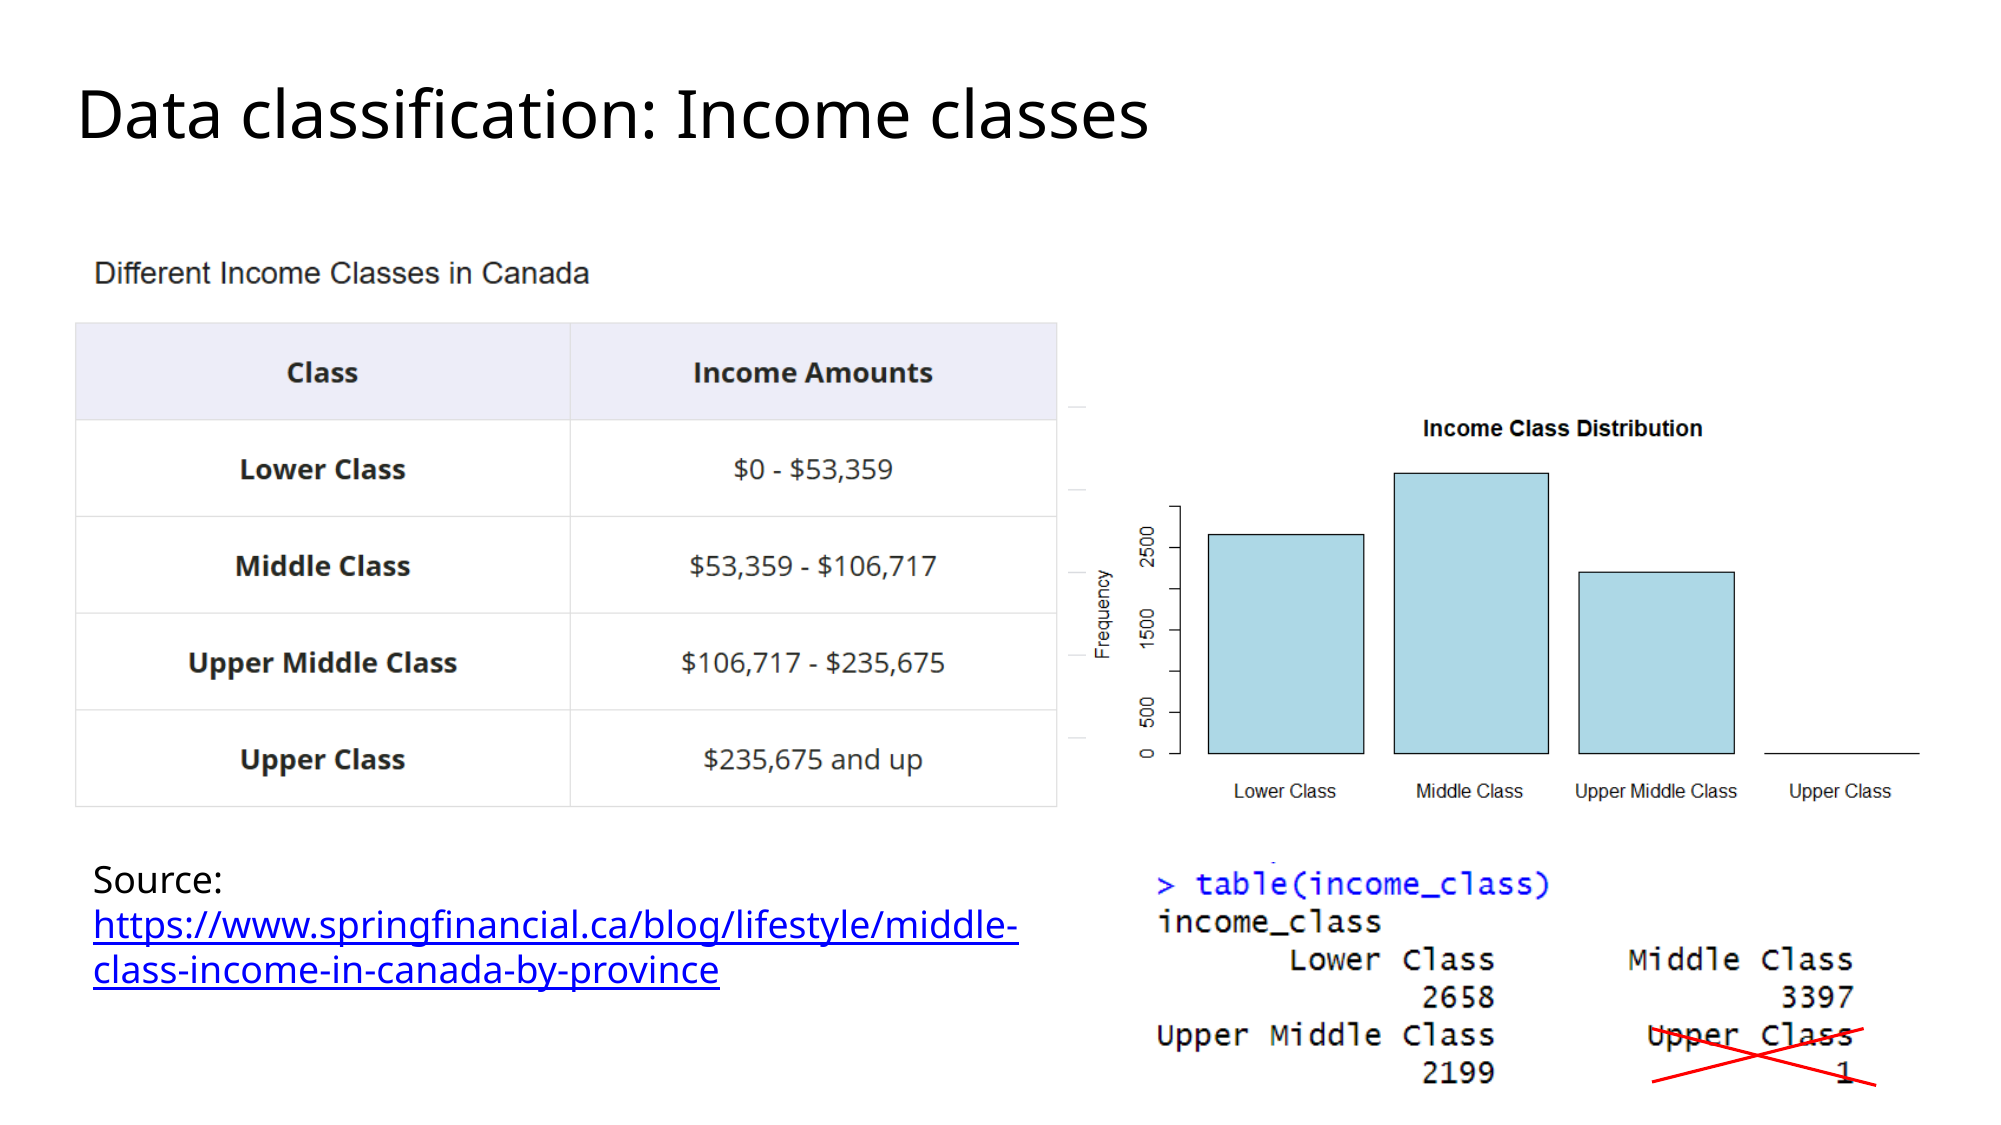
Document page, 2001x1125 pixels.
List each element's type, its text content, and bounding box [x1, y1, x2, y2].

text_box Data classification: Income classes [61, 64, 1167, 159]
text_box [1651, 1028, 1877, 1086]
picture [61, 235, 1086, 820]
text_box Source: https://www.springfinancial.ca/blog/lifestyle/middle-class-income-in-canada-by-province [78, 848, 1078, 999]
picture [1088, 381, 1995, 1094]
